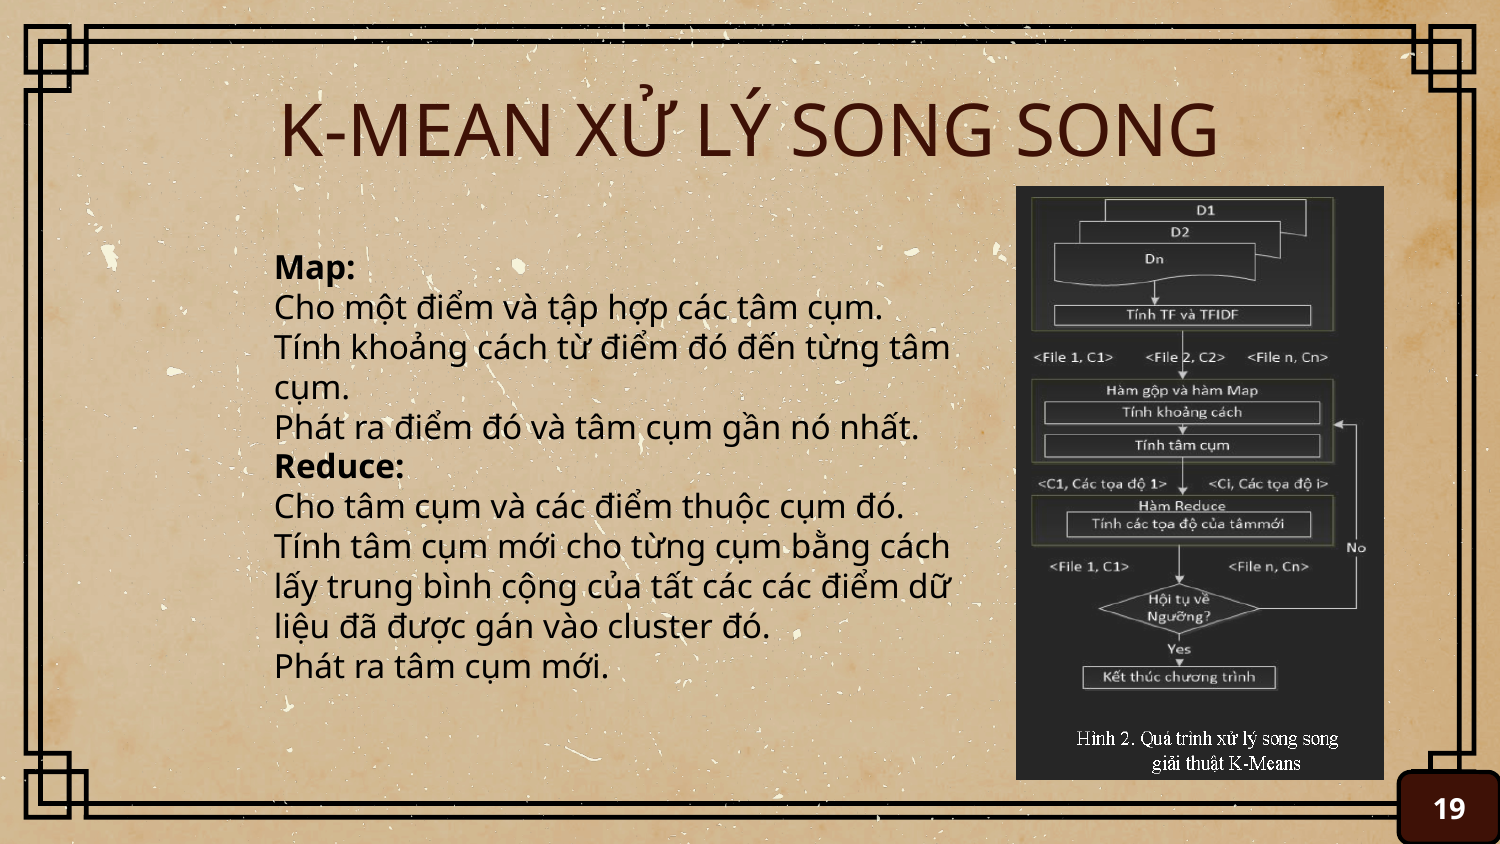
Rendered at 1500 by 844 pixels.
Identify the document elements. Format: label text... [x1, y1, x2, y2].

text_box 19 [1396, 769, 1500, 844]
text_box K-MEAN XỬ LÝ SONG SONG [117, 88, 1383, 167]
picture [0, 0, 1500, 844]
text_box Map: Cho một điểm và tập hợp các tâm cụm. Tính khoảng cách từ điểm đó đến từng tâm cụm. Phát ra điểm đó và tâm cụm gần nó nhất. Reduce: Cho tâm cụm và các điểm thuộc cụm đó. Tính tâm cụm mới cho từng cụm bằng cách lấy trung bình cộng của tất các các điểm dữ liệu đã được gán vào cluster đó. Phát ra tâm cụm mới. [259, 238, 1010, 693]
